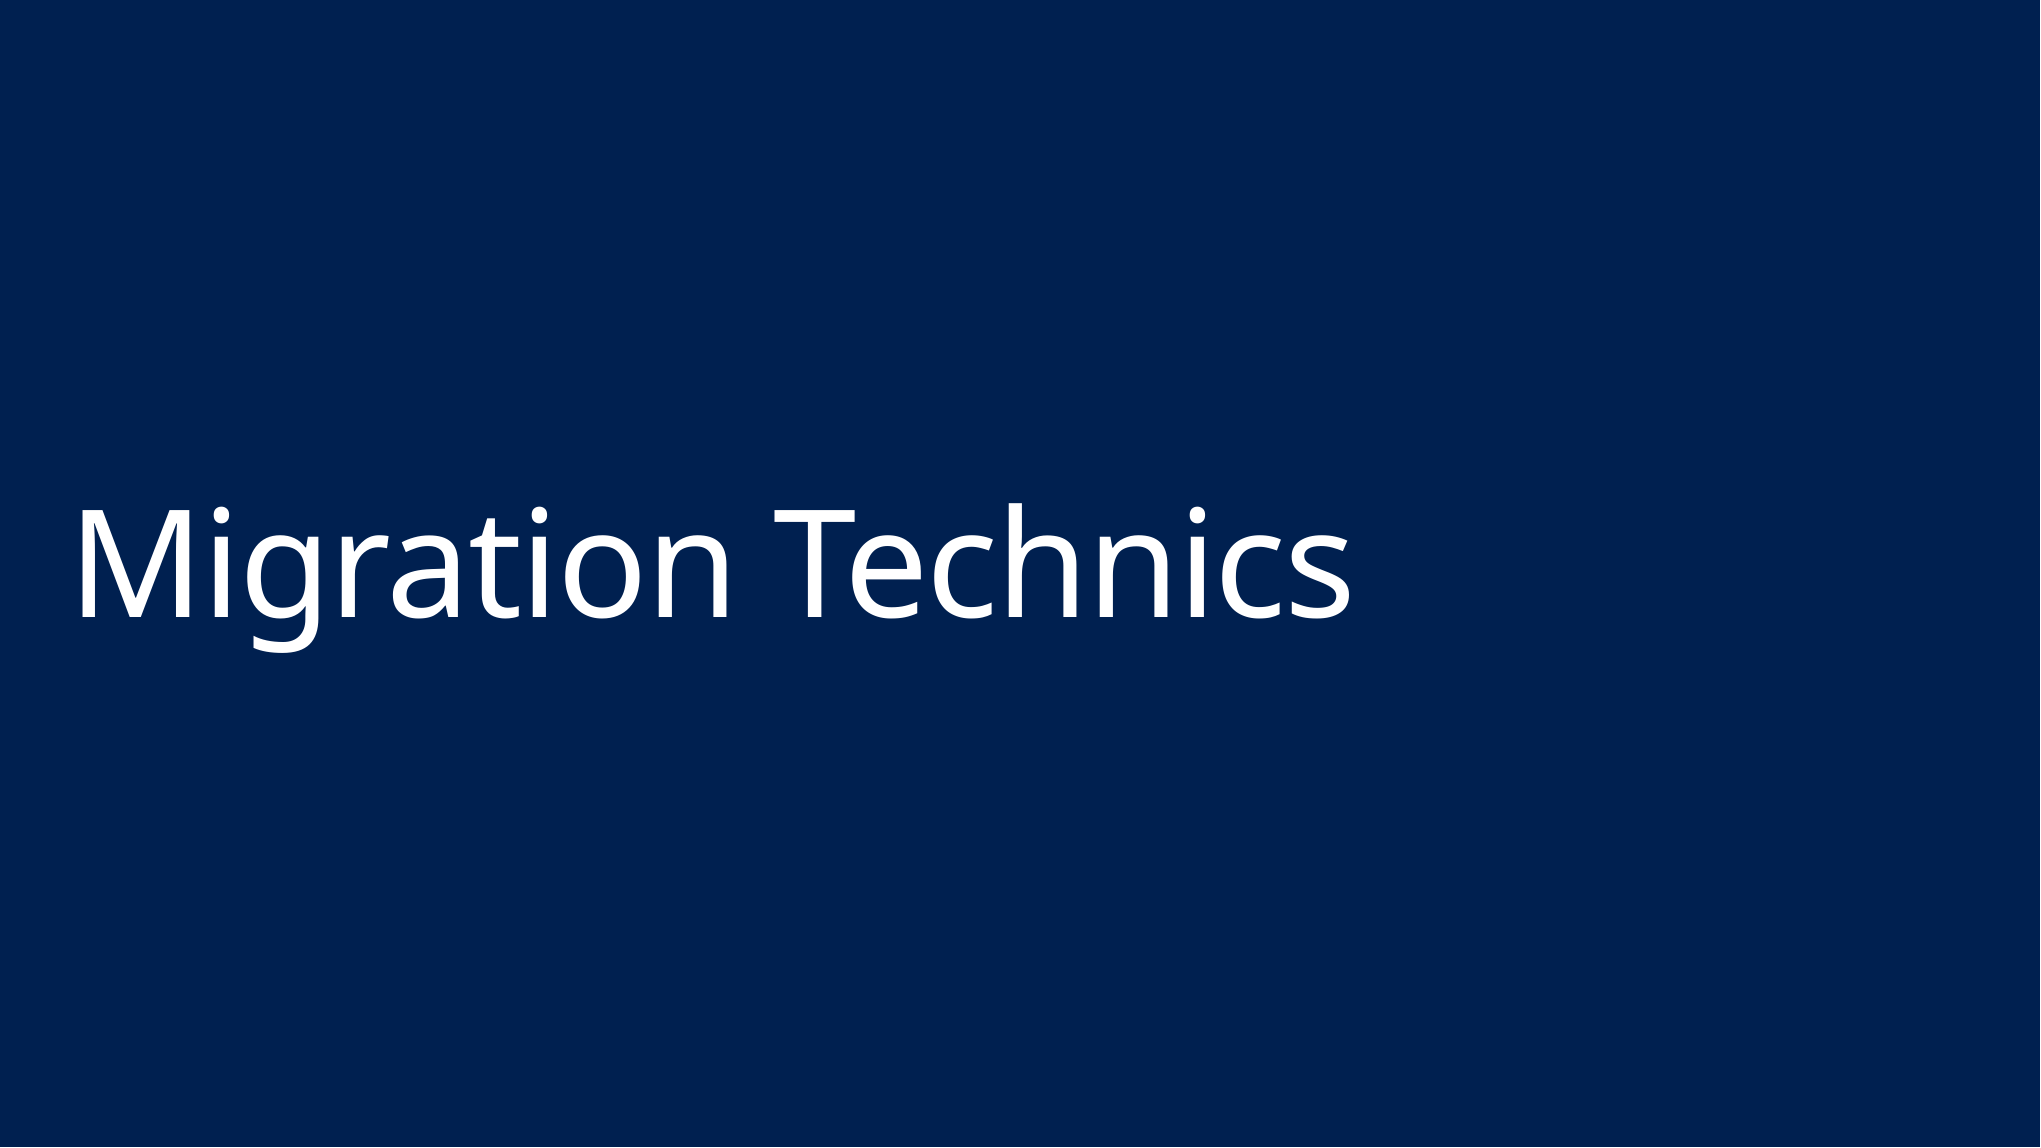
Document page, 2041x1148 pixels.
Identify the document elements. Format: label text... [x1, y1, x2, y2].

title Migration Technics [45, 472, 1996, 667]
